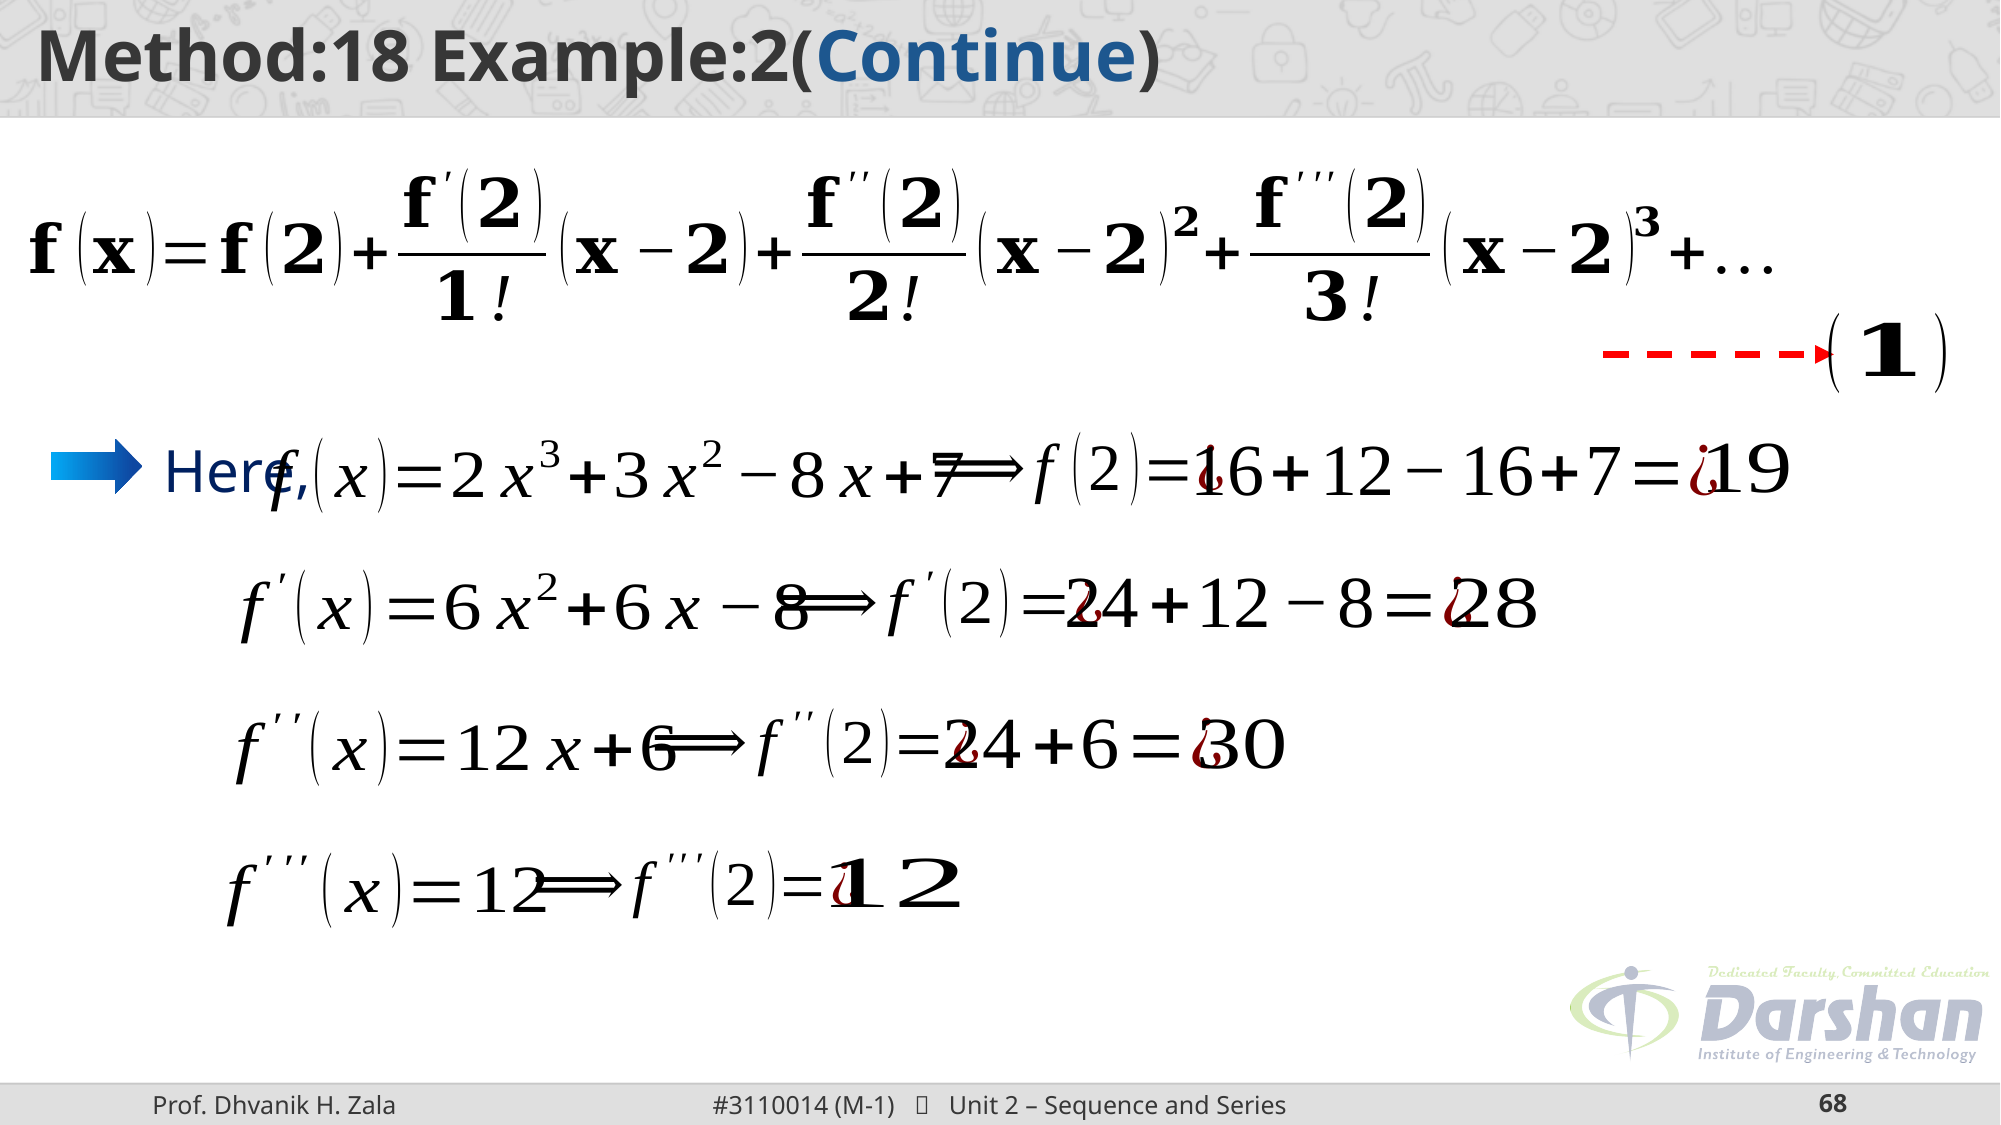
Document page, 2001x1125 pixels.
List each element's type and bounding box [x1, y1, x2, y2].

text_box [51, 438, 143, 494]
text_box [148, 426, 969, 519]
